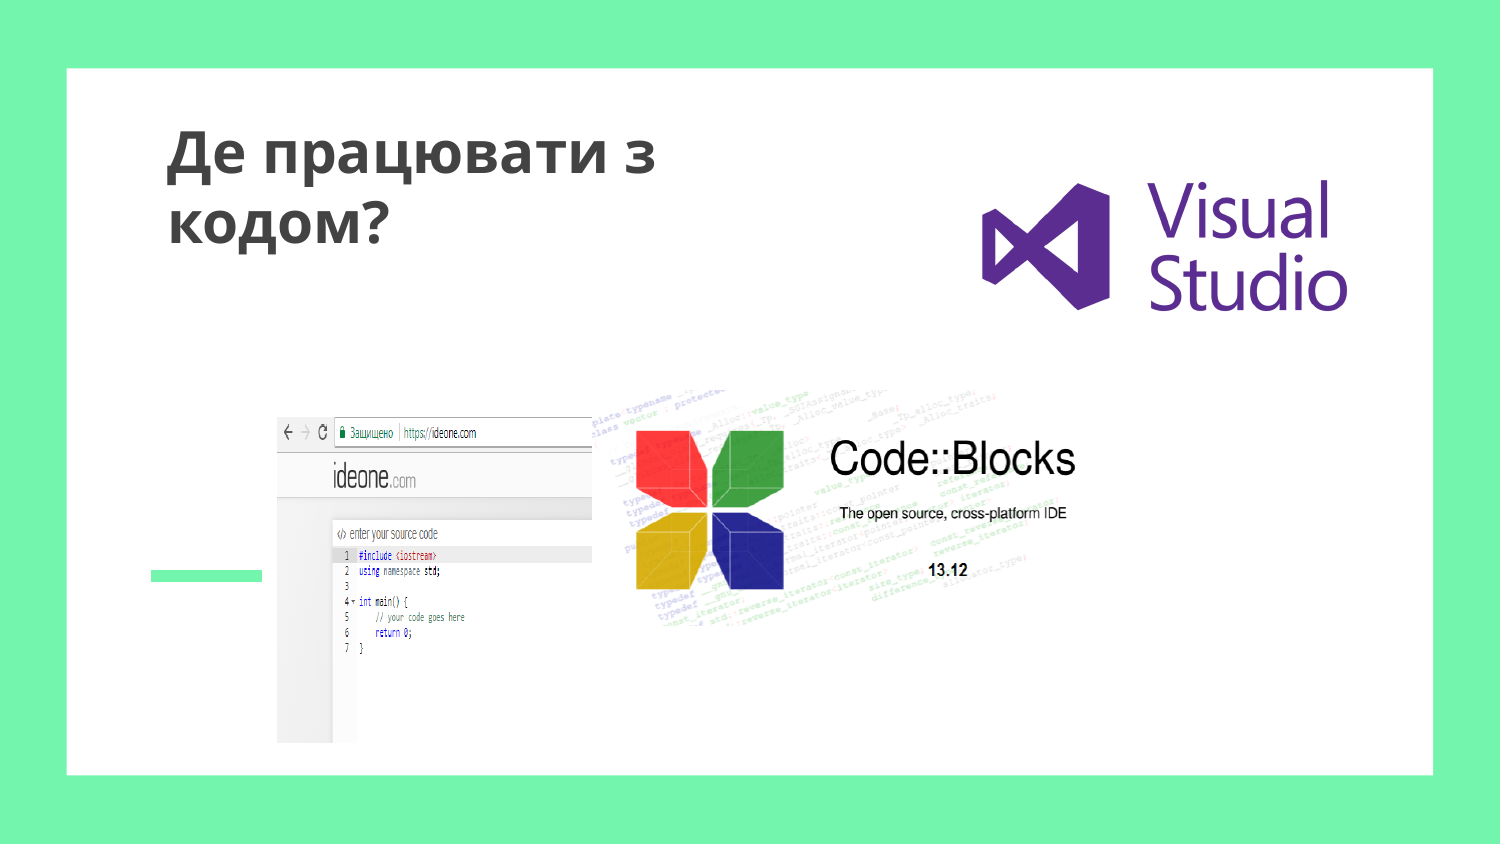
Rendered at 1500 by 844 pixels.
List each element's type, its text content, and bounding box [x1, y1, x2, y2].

title Де працювати з кодом? [152, 100, 908, 374]
picture [928, 128, 1401, 364]
picture [235, 390, 1110, 743]
